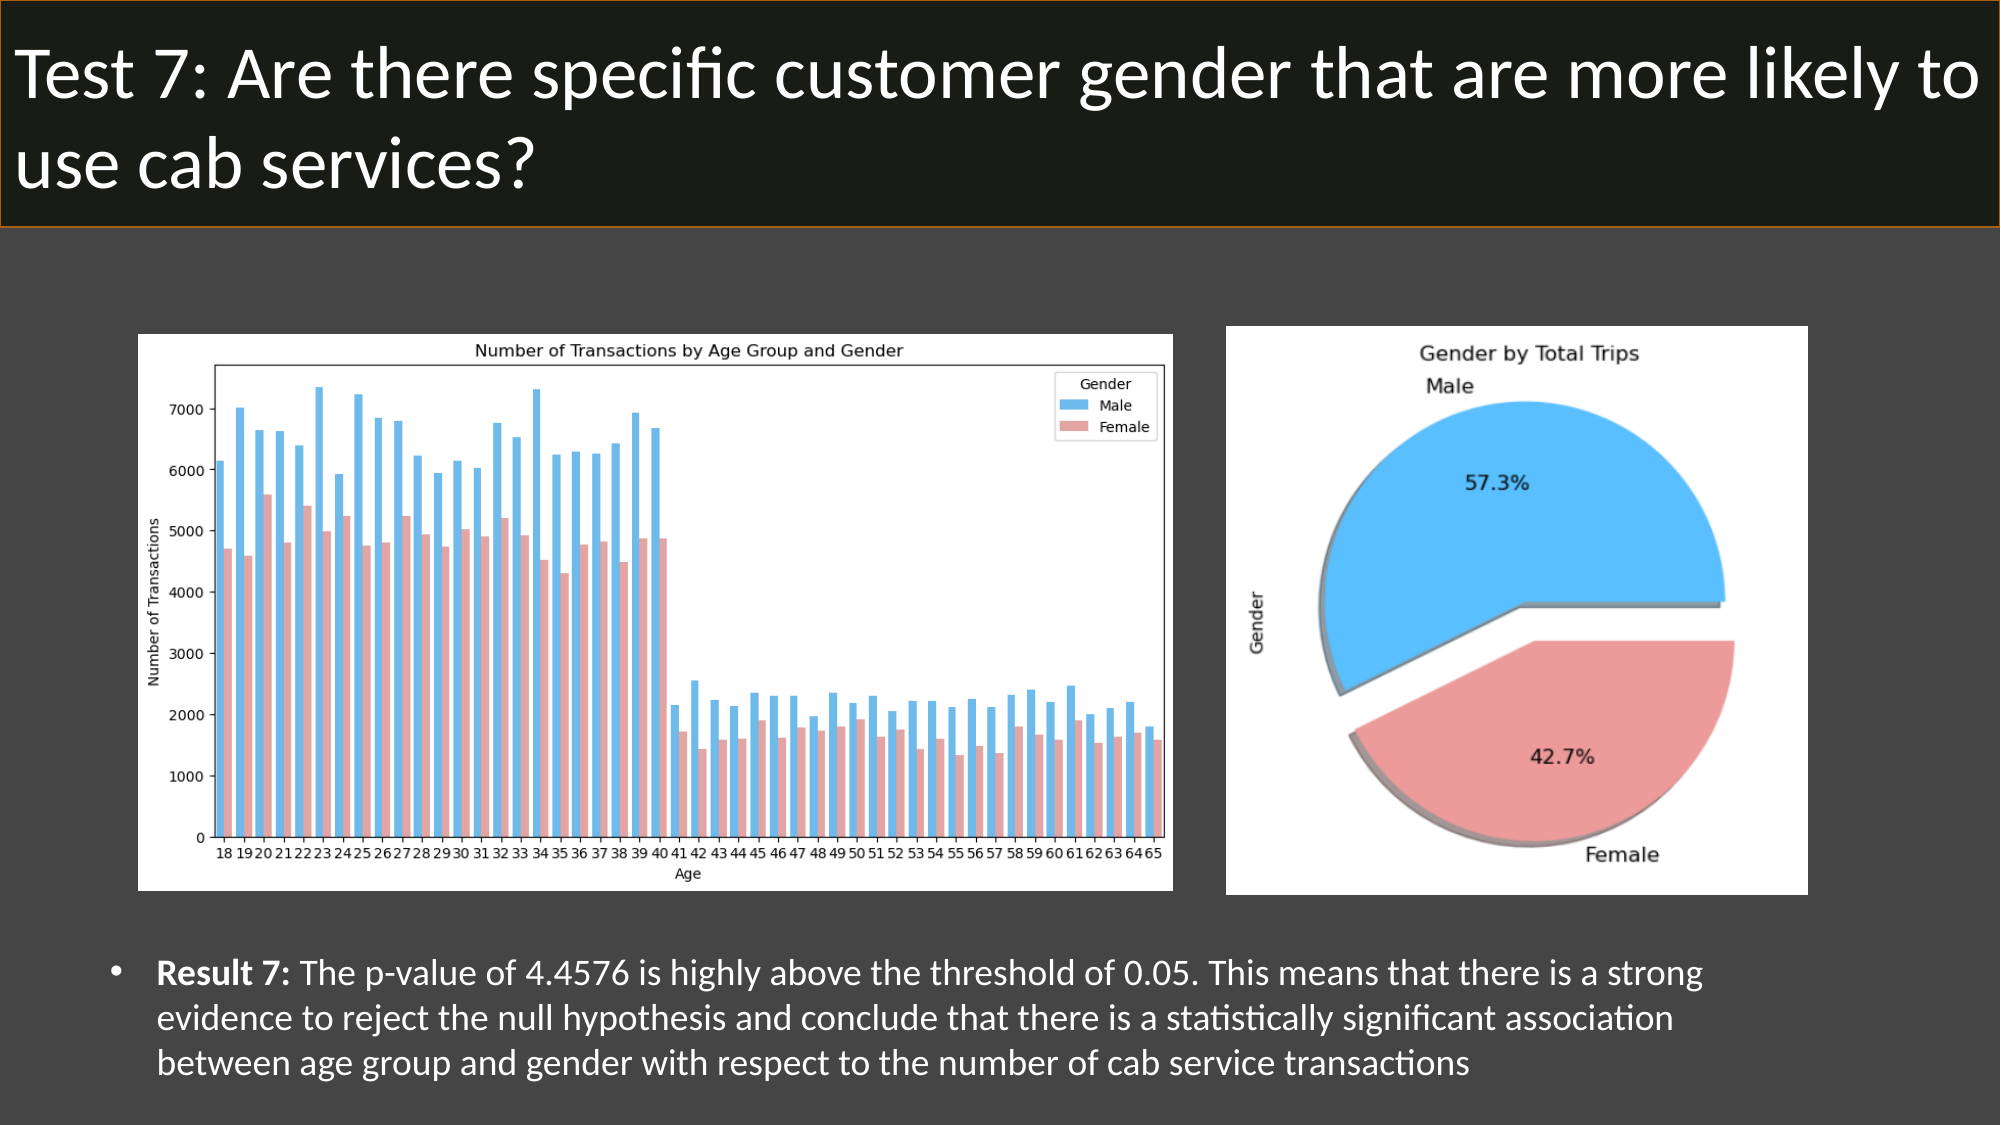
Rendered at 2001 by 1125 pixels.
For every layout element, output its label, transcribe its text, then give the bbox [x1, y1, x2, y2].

text_box Result 7: The p-value of 4.4576 is highly above the threshold of 0.05. This means that there is a strong evidence to reject the null hypothesis and conclude that there is a statistically significant association between age group and gender with respect to the number of cab service transactions [94, 940, 1808, 1091]
picture [138, 334, 1173, 891]
picture [1226, 326, 1808, 895]
text_box Test 7: Are there specific customer gender that are more likely to use cab services? [0, 0, 2000, 228]
